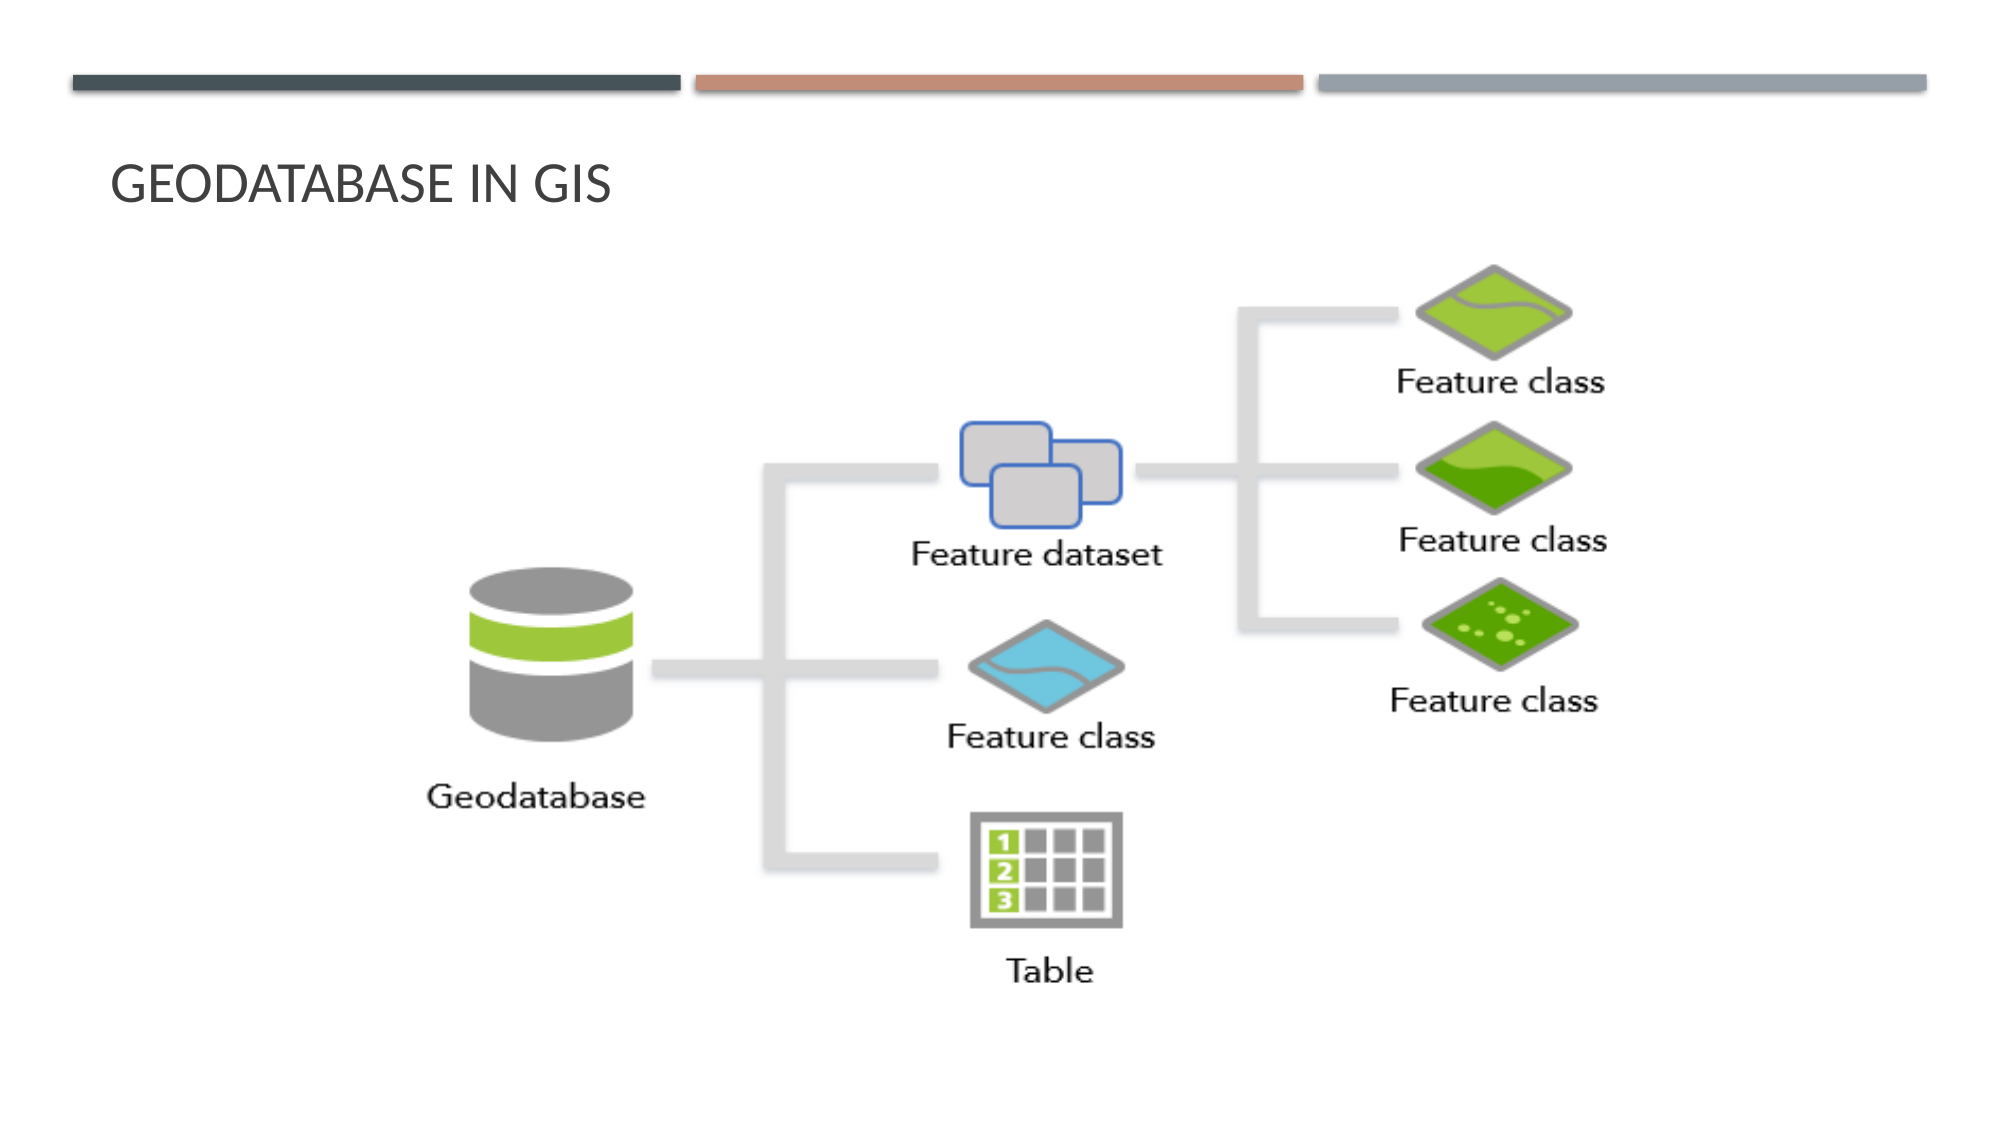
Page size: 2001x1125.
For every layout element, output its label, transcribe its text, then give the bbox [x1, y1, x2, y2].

picture [414, 244, 1625, 997]
title Geodatabase in gis [95, 115, 1905, 222]
